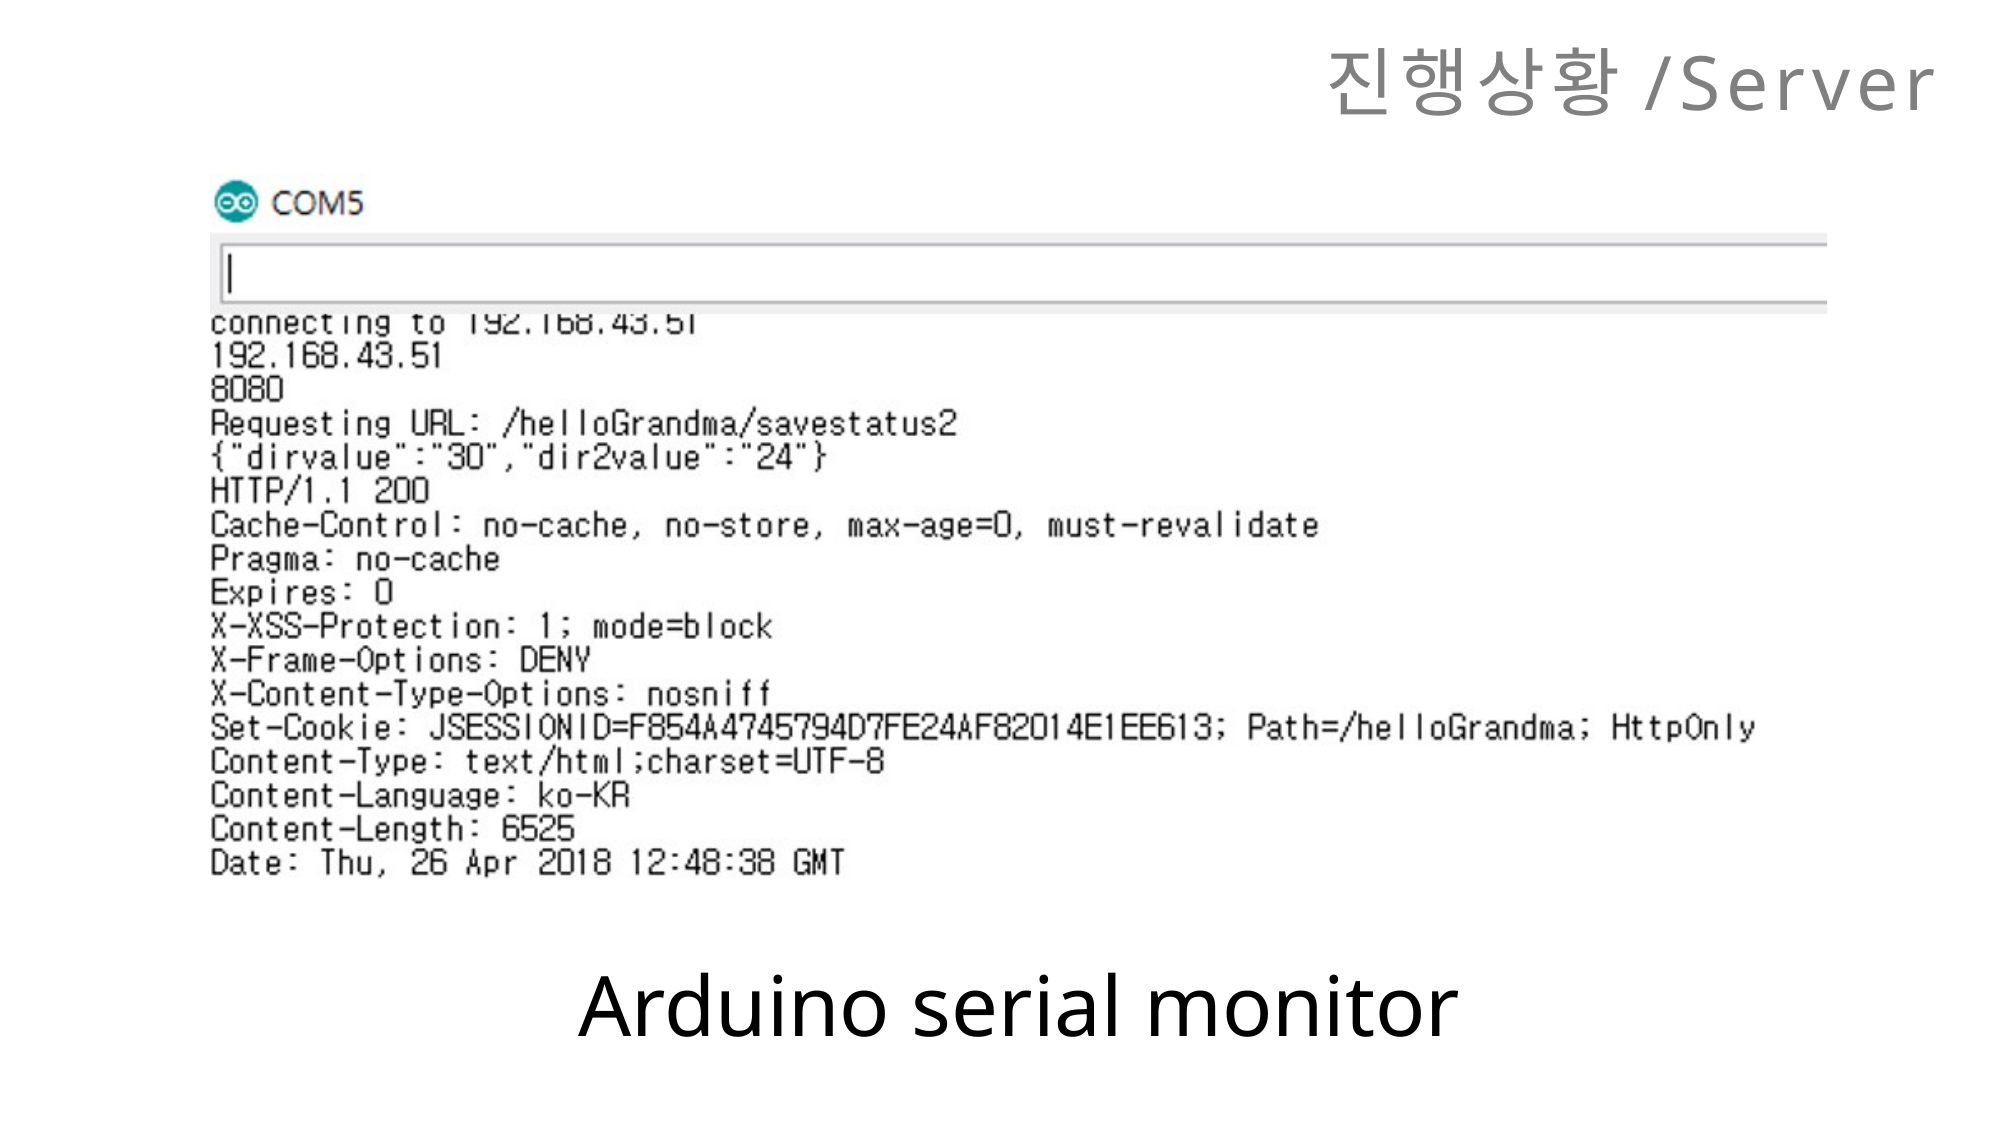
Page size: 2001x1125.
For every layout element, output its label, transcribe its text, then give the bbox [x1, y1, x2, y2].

text_box Arduino serial monitor [563, 945, 1476, 1061]
picture [209, 173, 1828, 909]
text_box 진행상황/Server [1311, 28, 1952, 134]
